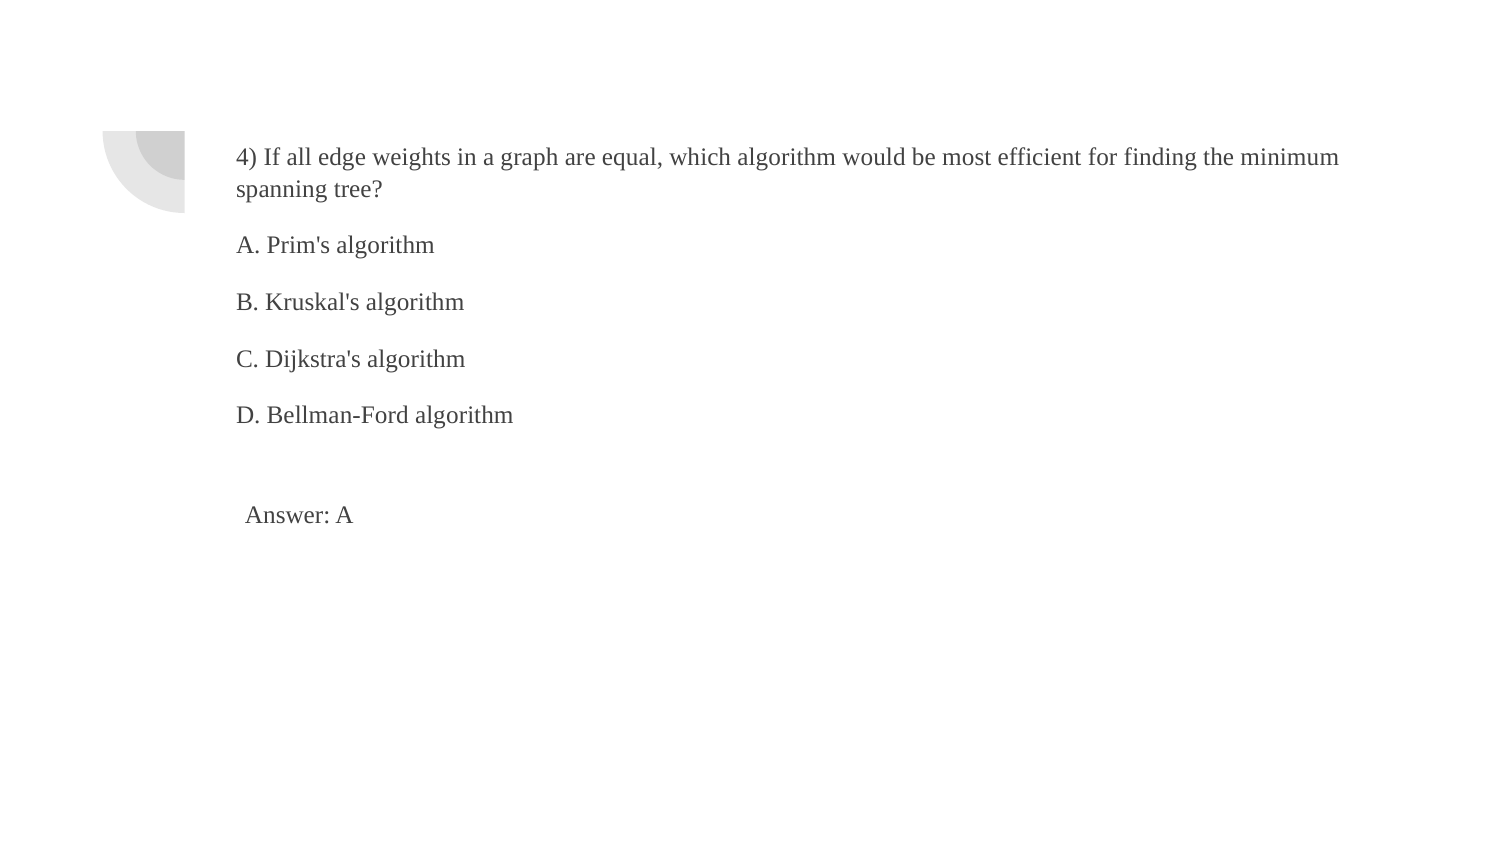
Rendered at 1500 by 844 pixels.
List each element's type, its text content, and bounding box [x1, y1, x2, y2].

list Answer: A [229, 482, 1458, 781]
list 4) If all edge weights in a graph are equal, which algorithm would be most efficient for finding the minimum spanning tree? A. Prim's algorithm B. Kruskal's algorithm C. Dijkstra's algorithm D. Bellman-Ford algorithm [221, 123, 1449, 422]
